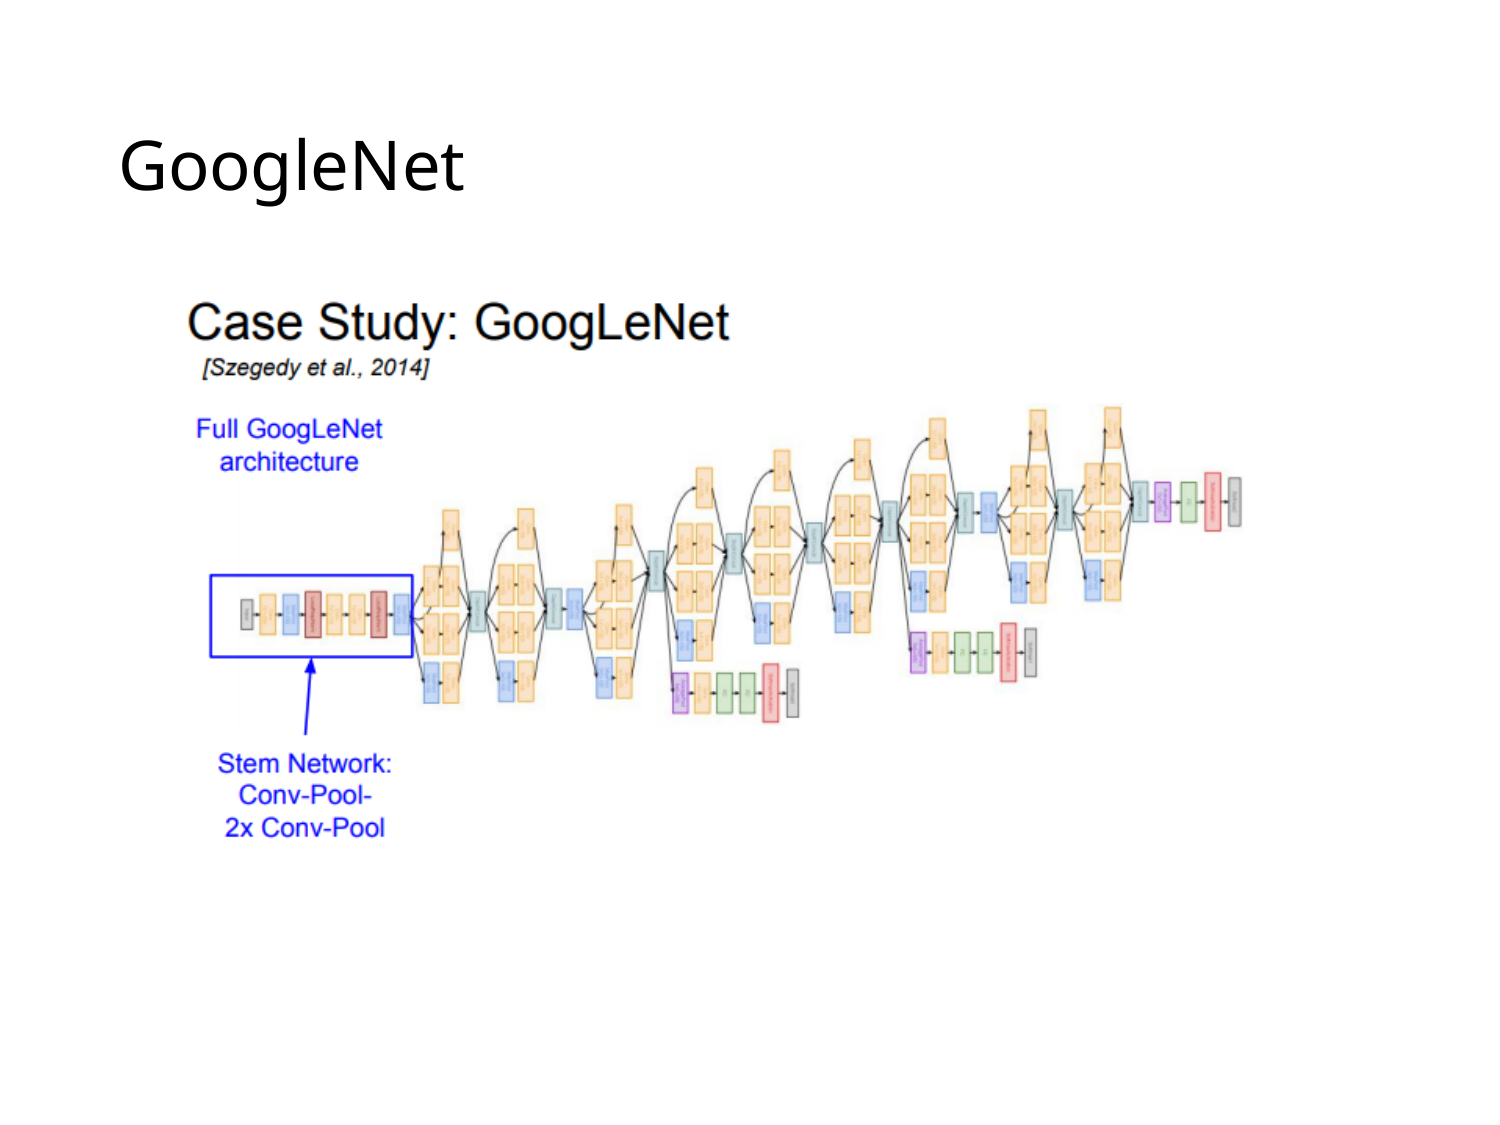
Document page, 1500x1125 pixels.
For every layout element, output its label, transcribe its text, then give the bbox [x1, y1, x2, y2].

title GoogleNet [103, 59, 1397, 278]
picture [164, 277, 1336, 848]
